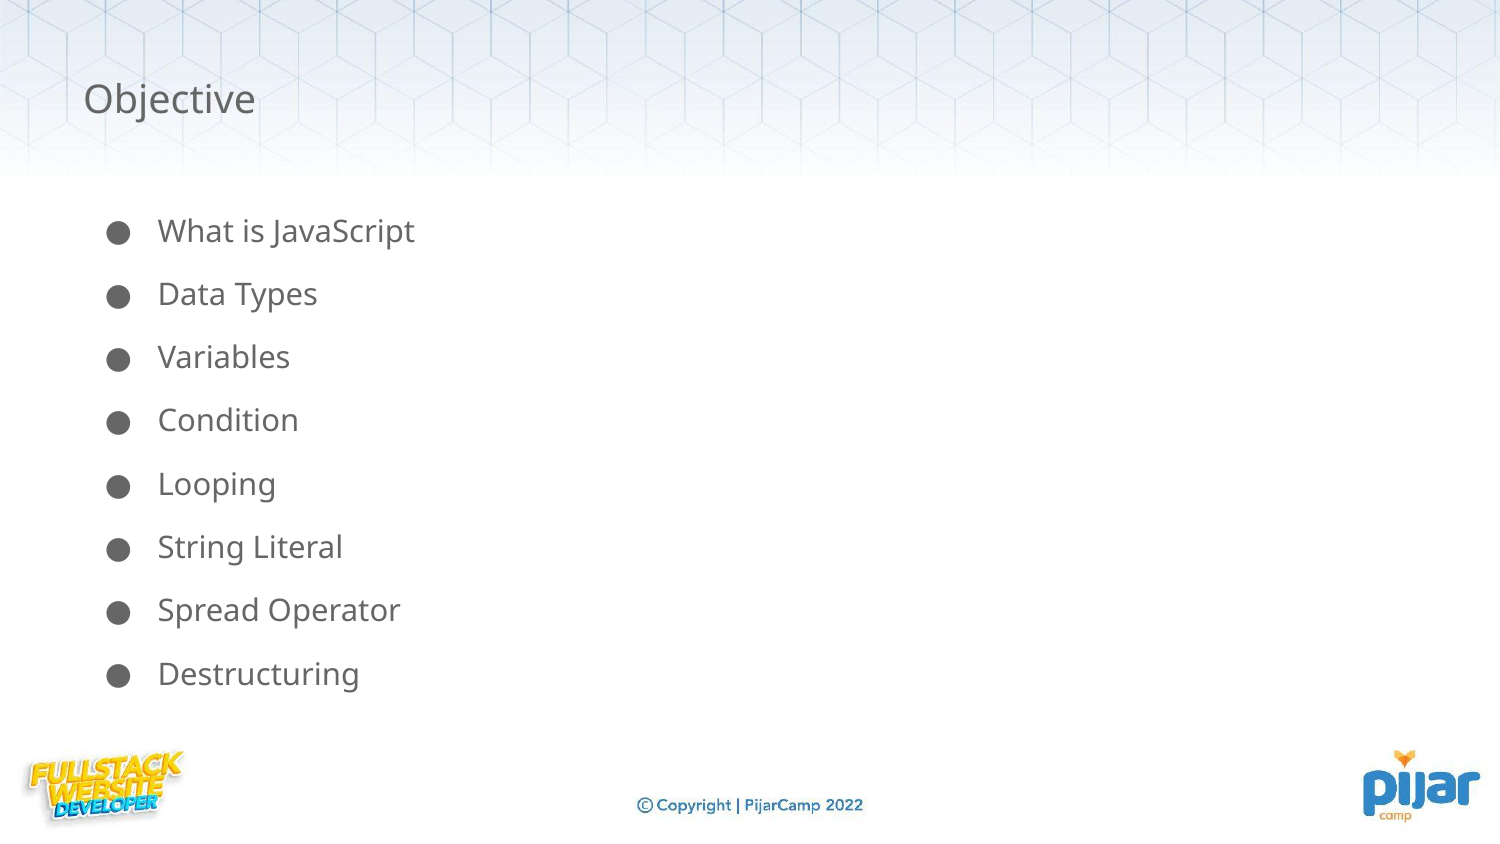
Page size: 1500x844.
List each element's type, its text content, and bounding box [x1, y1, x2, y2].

picture [0, 0, 1500, 844]
subtitle Objective [68, 56, 1030, 147]
subtitle What is JavaScript Data Types Variables Condition Looping String Literal Spread Operator Destructuring [68, 172, 1431, 715]
